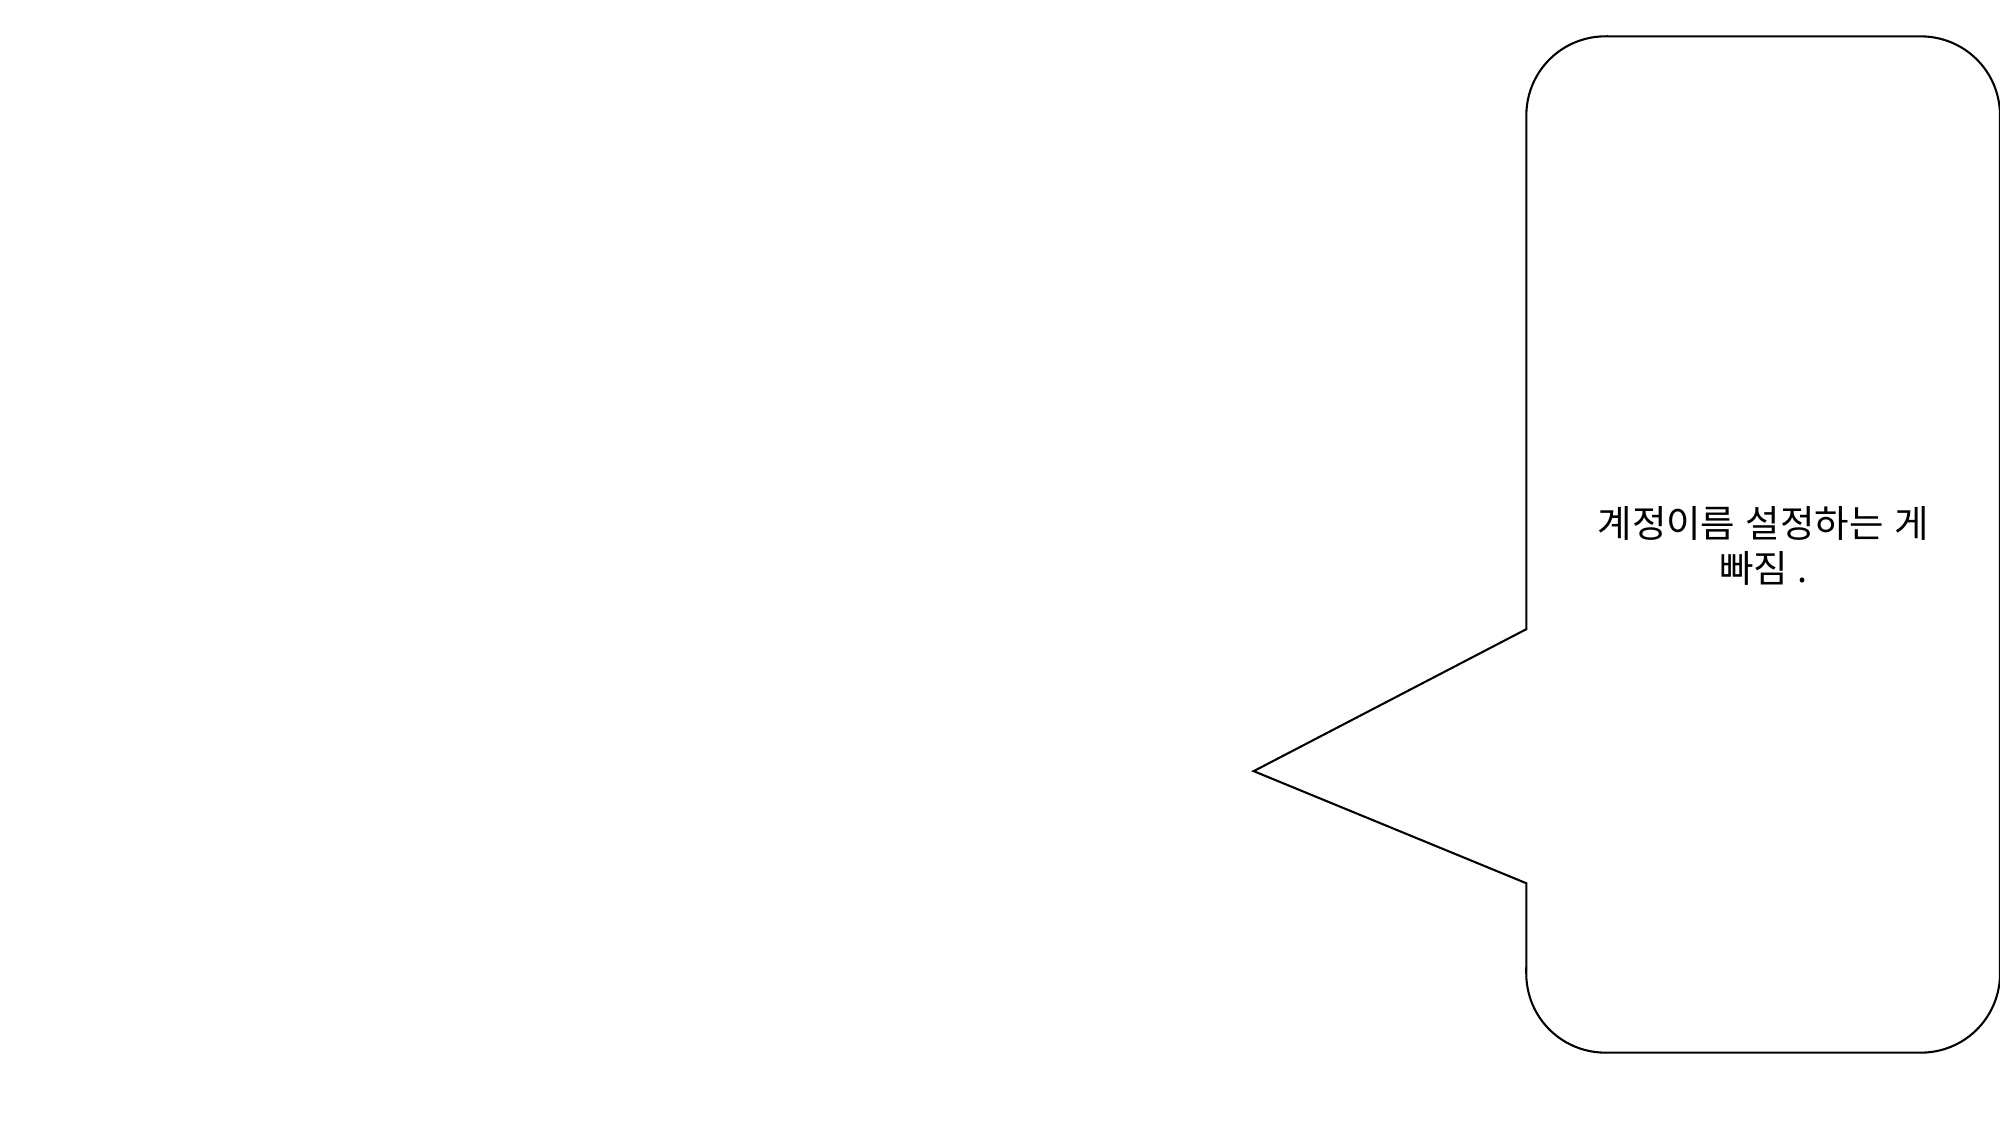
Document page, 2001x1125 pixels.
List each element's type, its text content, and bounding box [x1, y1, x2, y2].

text_box 계정이름 설정하는 게 빠짐. [1251, 35, 2000, 1054]
